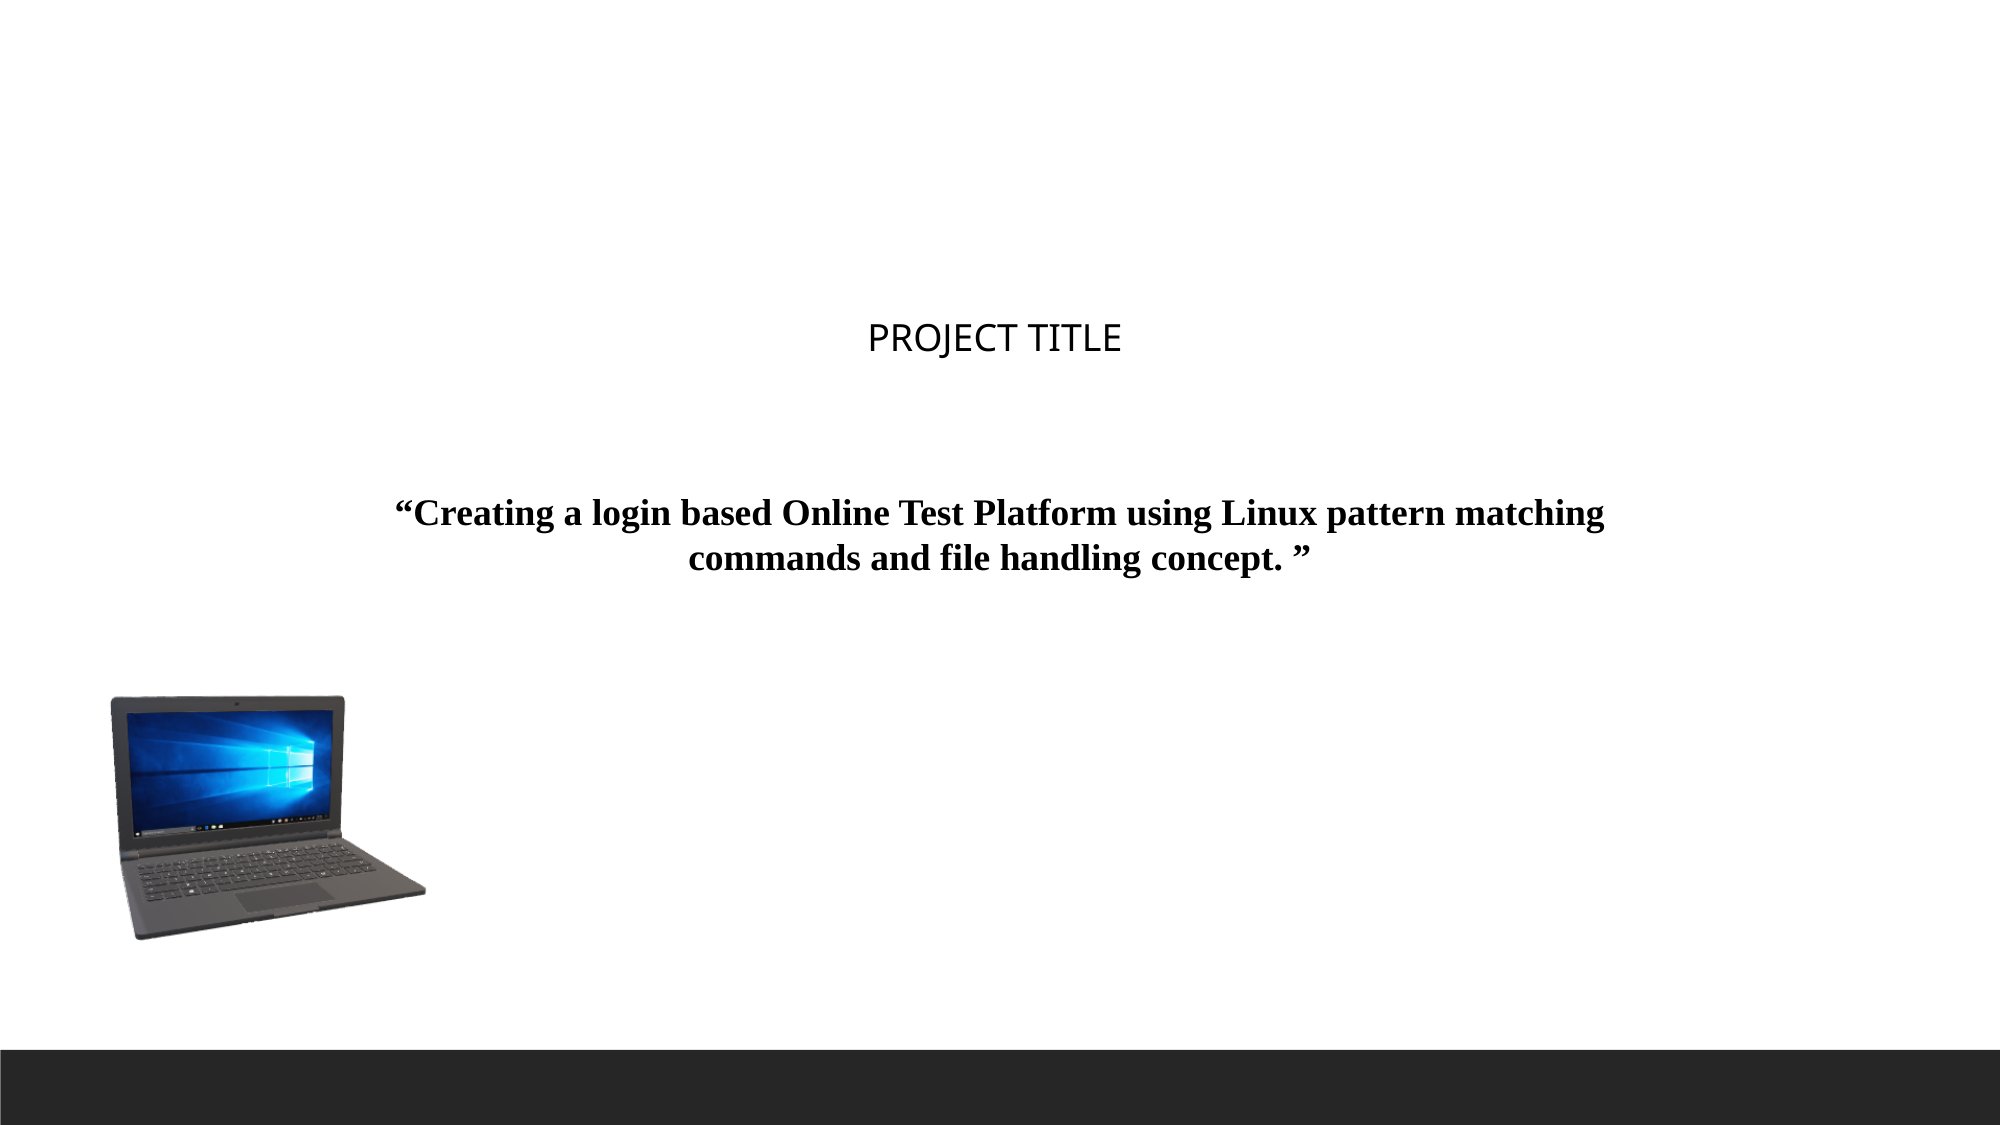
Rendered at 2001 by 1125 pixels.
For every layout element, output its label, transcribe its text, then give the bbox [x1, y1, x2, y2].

picture [90, 640, 434, 946]
text_box PROJECT TITLE [852, 306, 1147, 367]
text_box “Creating a login based Online Test Platform using Linux pattern matching commands and file handling concept. ” [379, 480, 1621, 586]
